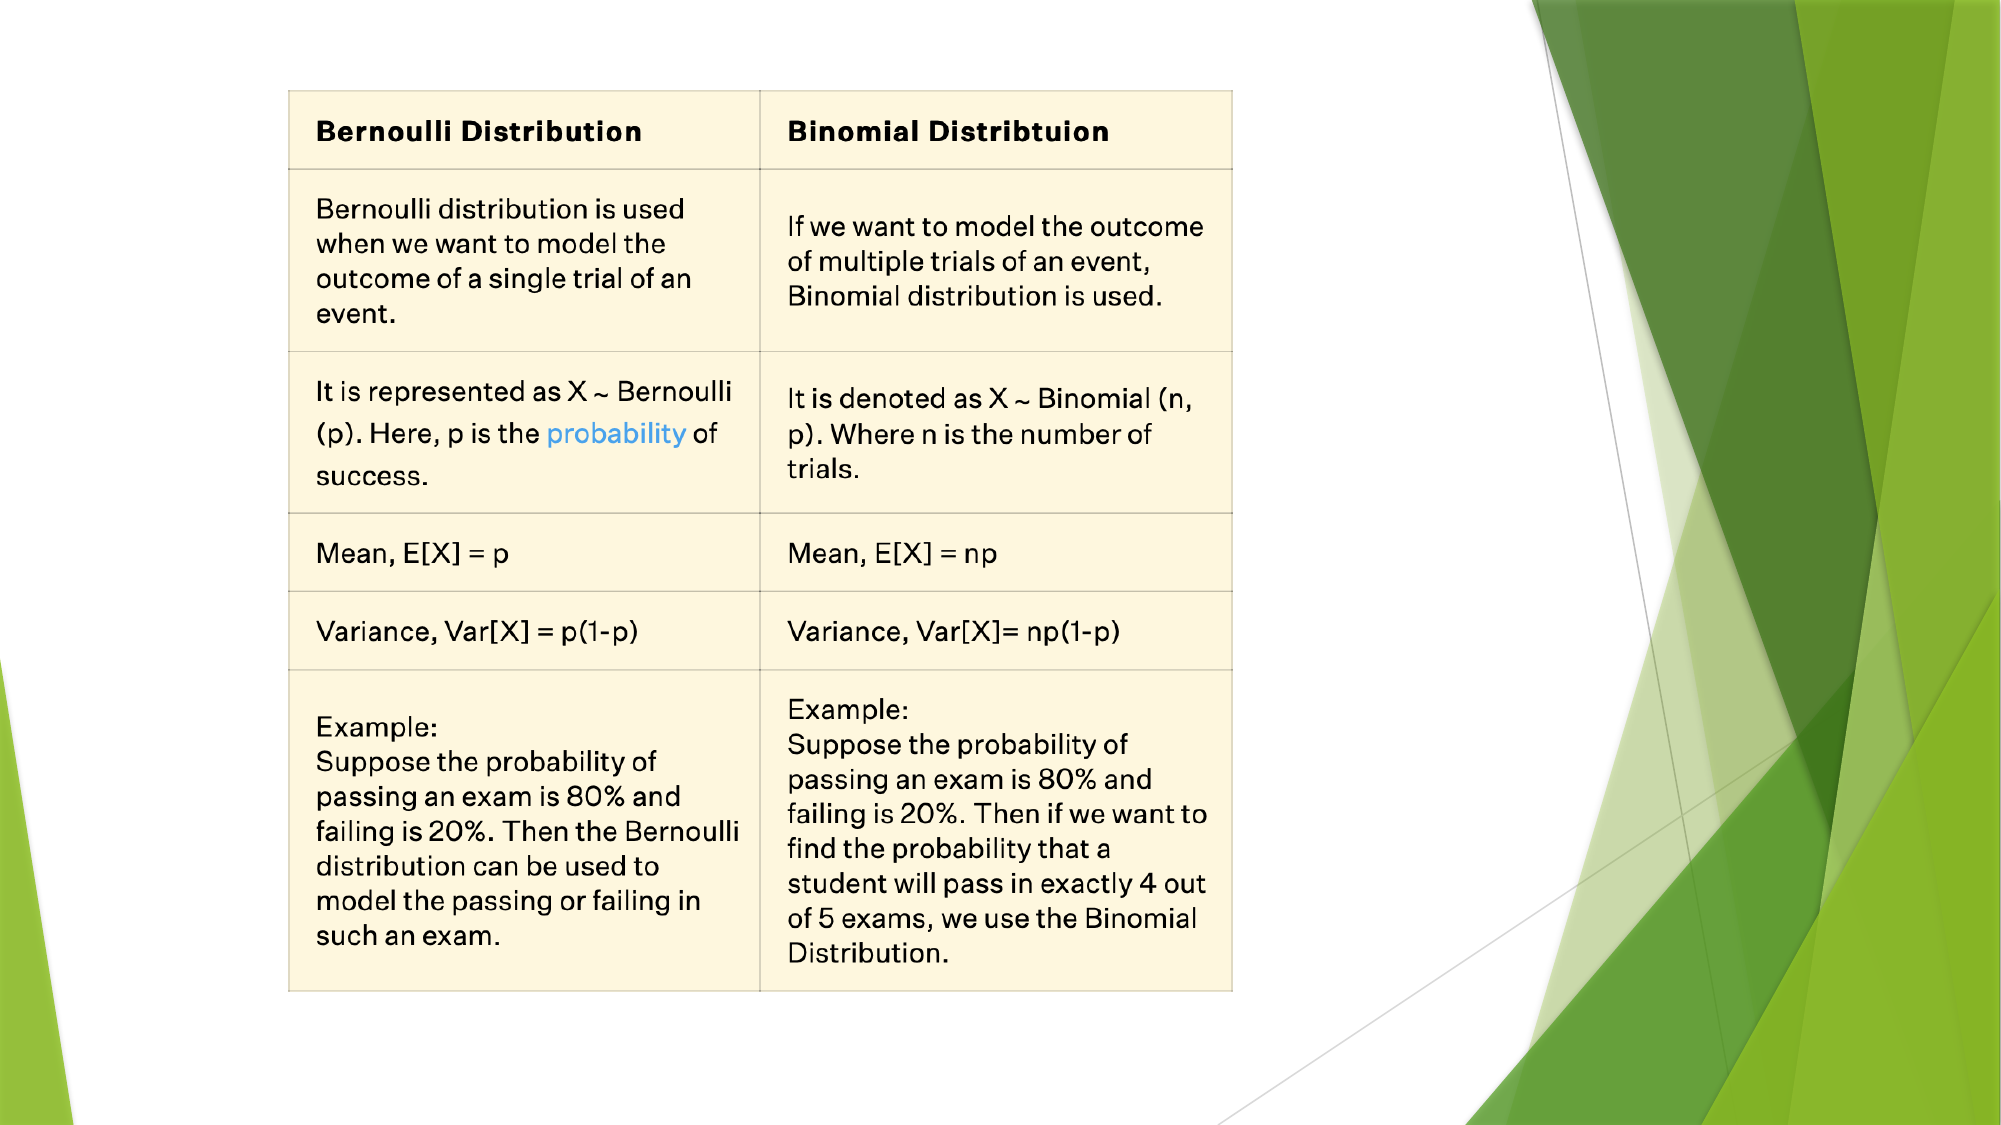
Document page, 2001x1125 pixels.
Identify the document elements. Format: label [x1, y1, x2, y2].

list [277, 86, 1241, 1002]
